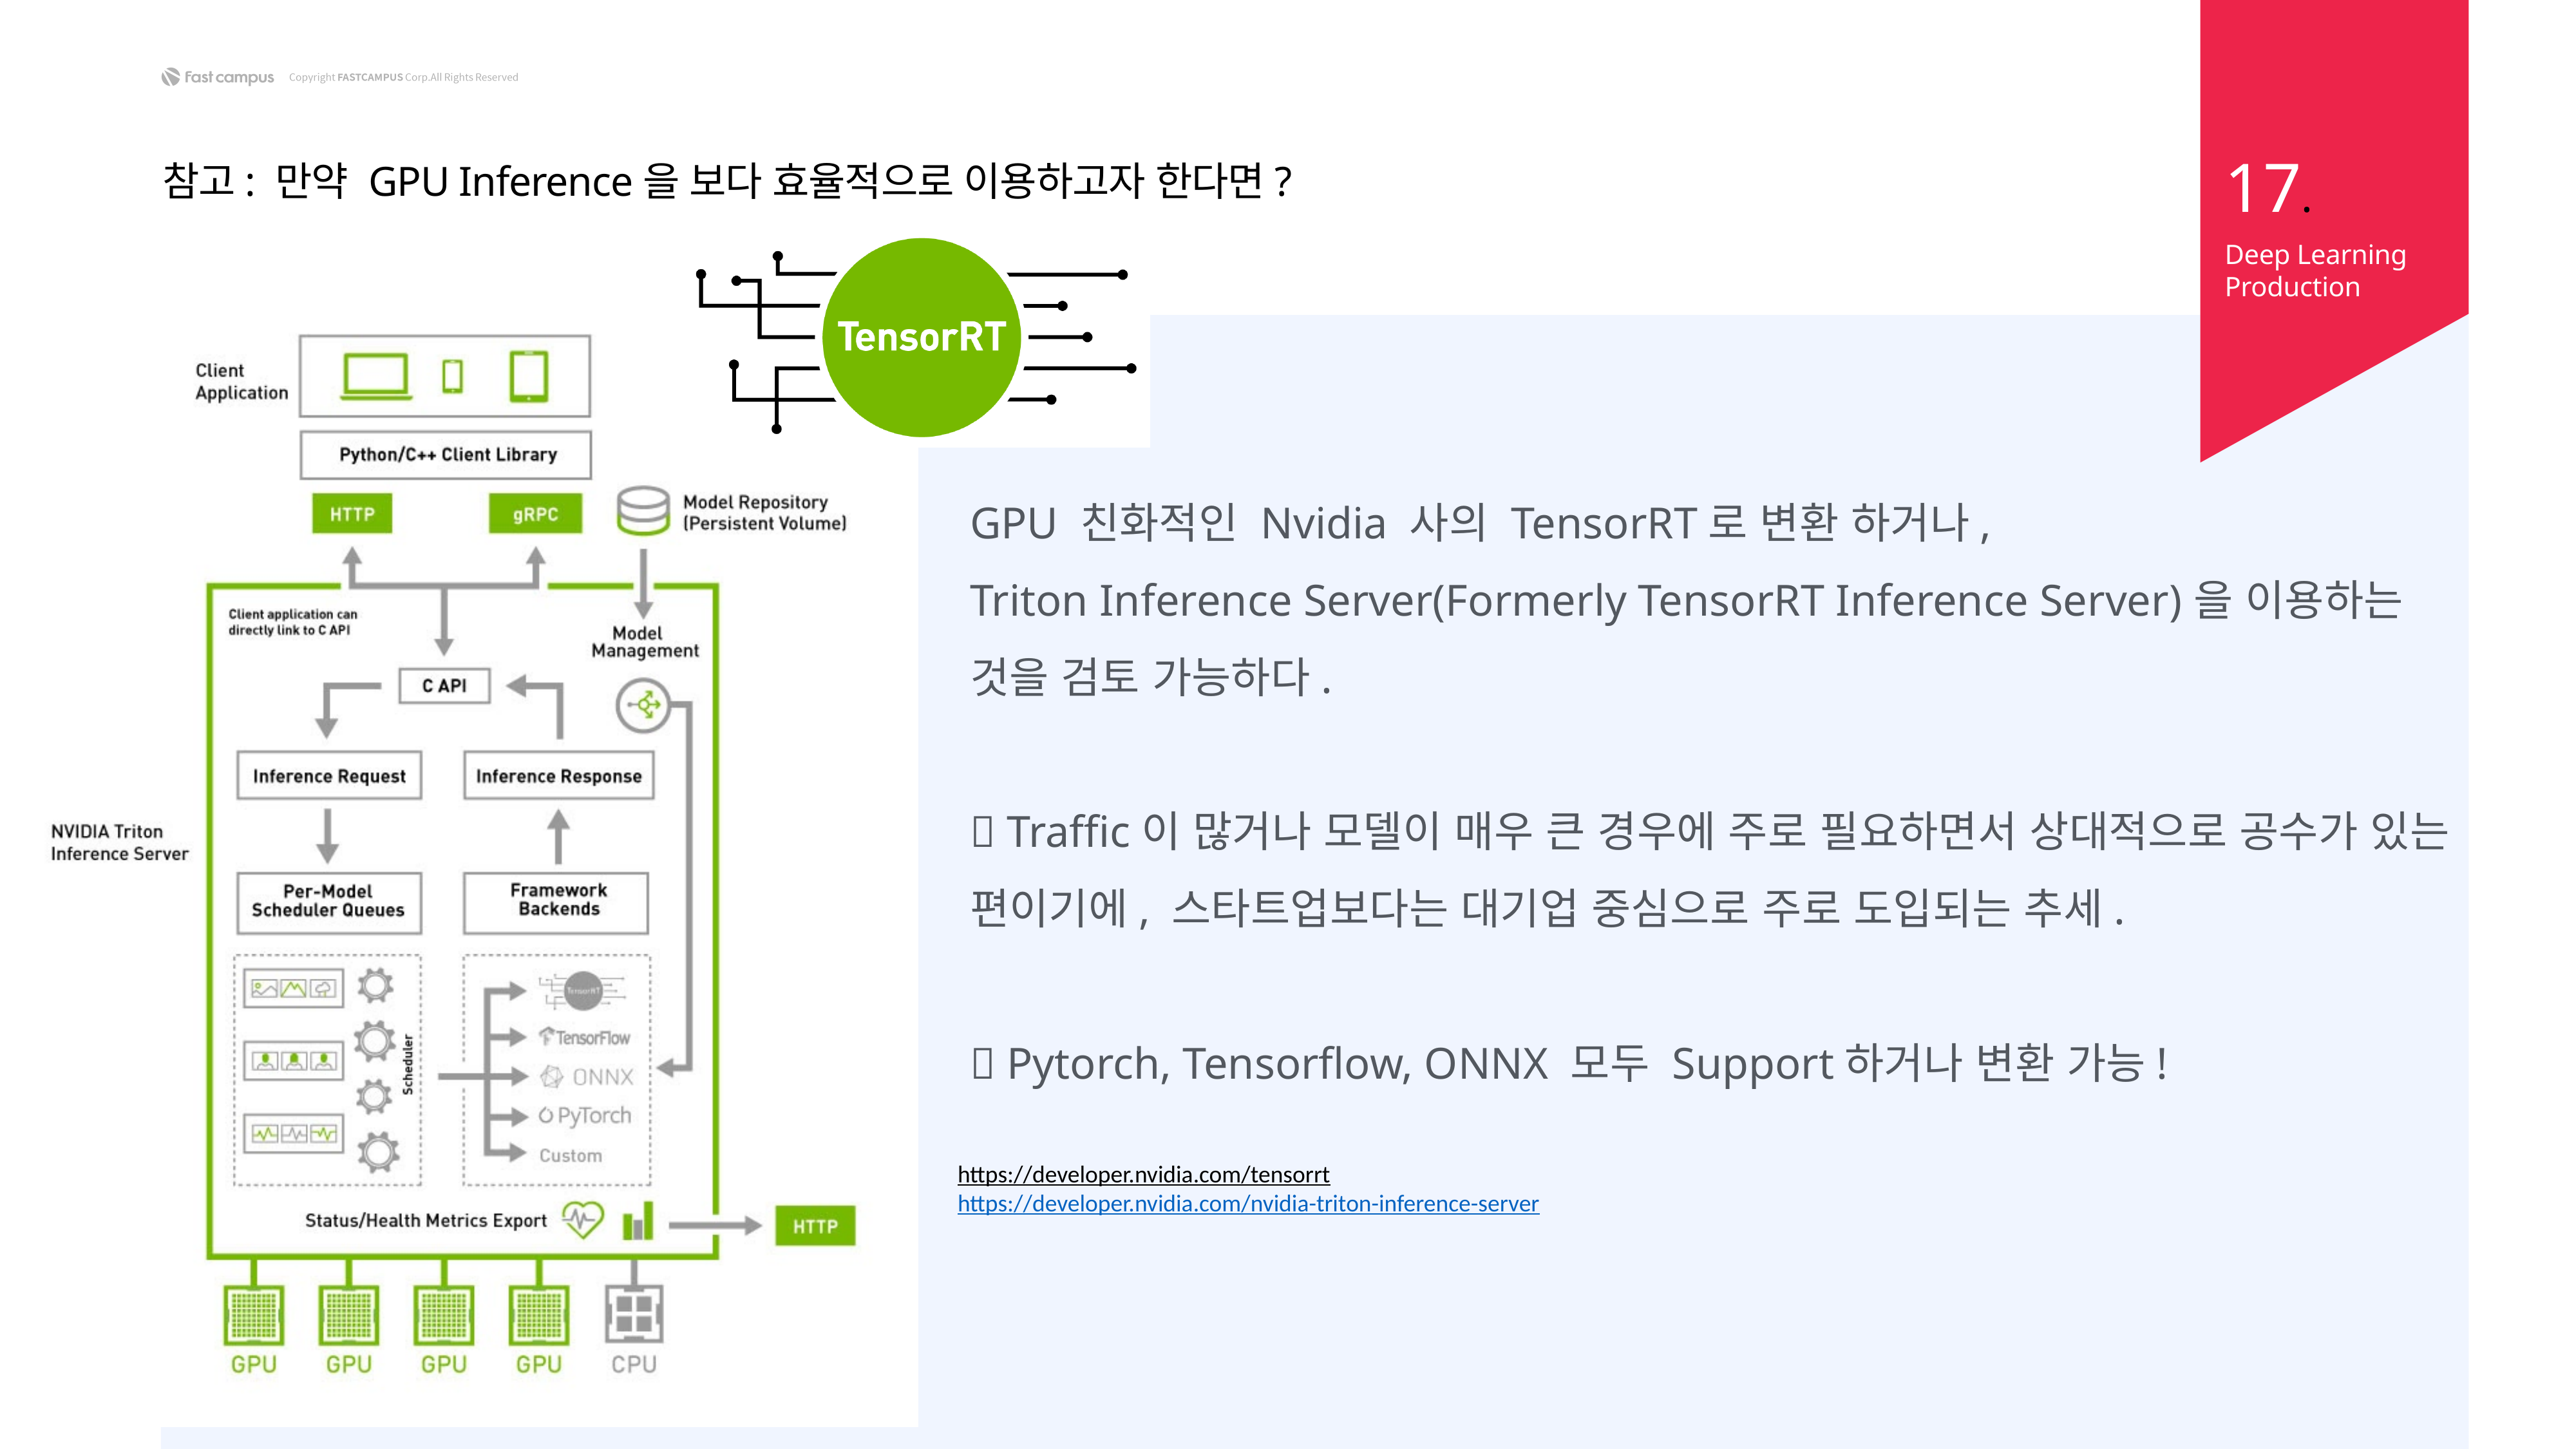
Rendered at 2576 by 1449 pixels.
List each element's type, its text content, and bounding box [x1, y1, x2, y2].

text_box 참고: 만약 GPU Inference을 보다 효율적으로 이용하고자 한다면? [160, 154, 1904, 205]
picture [0, 0, 2576, 1449]
text_box 17. [2200, 148, 2469, 232]
text_box GPU 친화적인 Nvidia 사의 TensorRT로 변환 하거나, Triton Inference Server(Formerly TensorRT Inference Server)을 이용하는 것을 검토 가능하다.  Traffic이 많거나 모델이 매우 큰 경우에 주로 필요하면서 상대적으로 공수가 있는 편이기에, 스타트업보다는 대기업 중심으로 주로 도입되는 추세.  Pytorch, Tensorflow, ONNX 모두 Support하거나 변환 가능! [960, 465, 2469, 1170]
text_box Deep Learning Production [2200, 232, 2469, 308]
text_box https://developer.nvidia.com/tensorrt https://developer.nvidia.com/nvidia-triton-inference-server [948, 1153, 1628, 1222]
